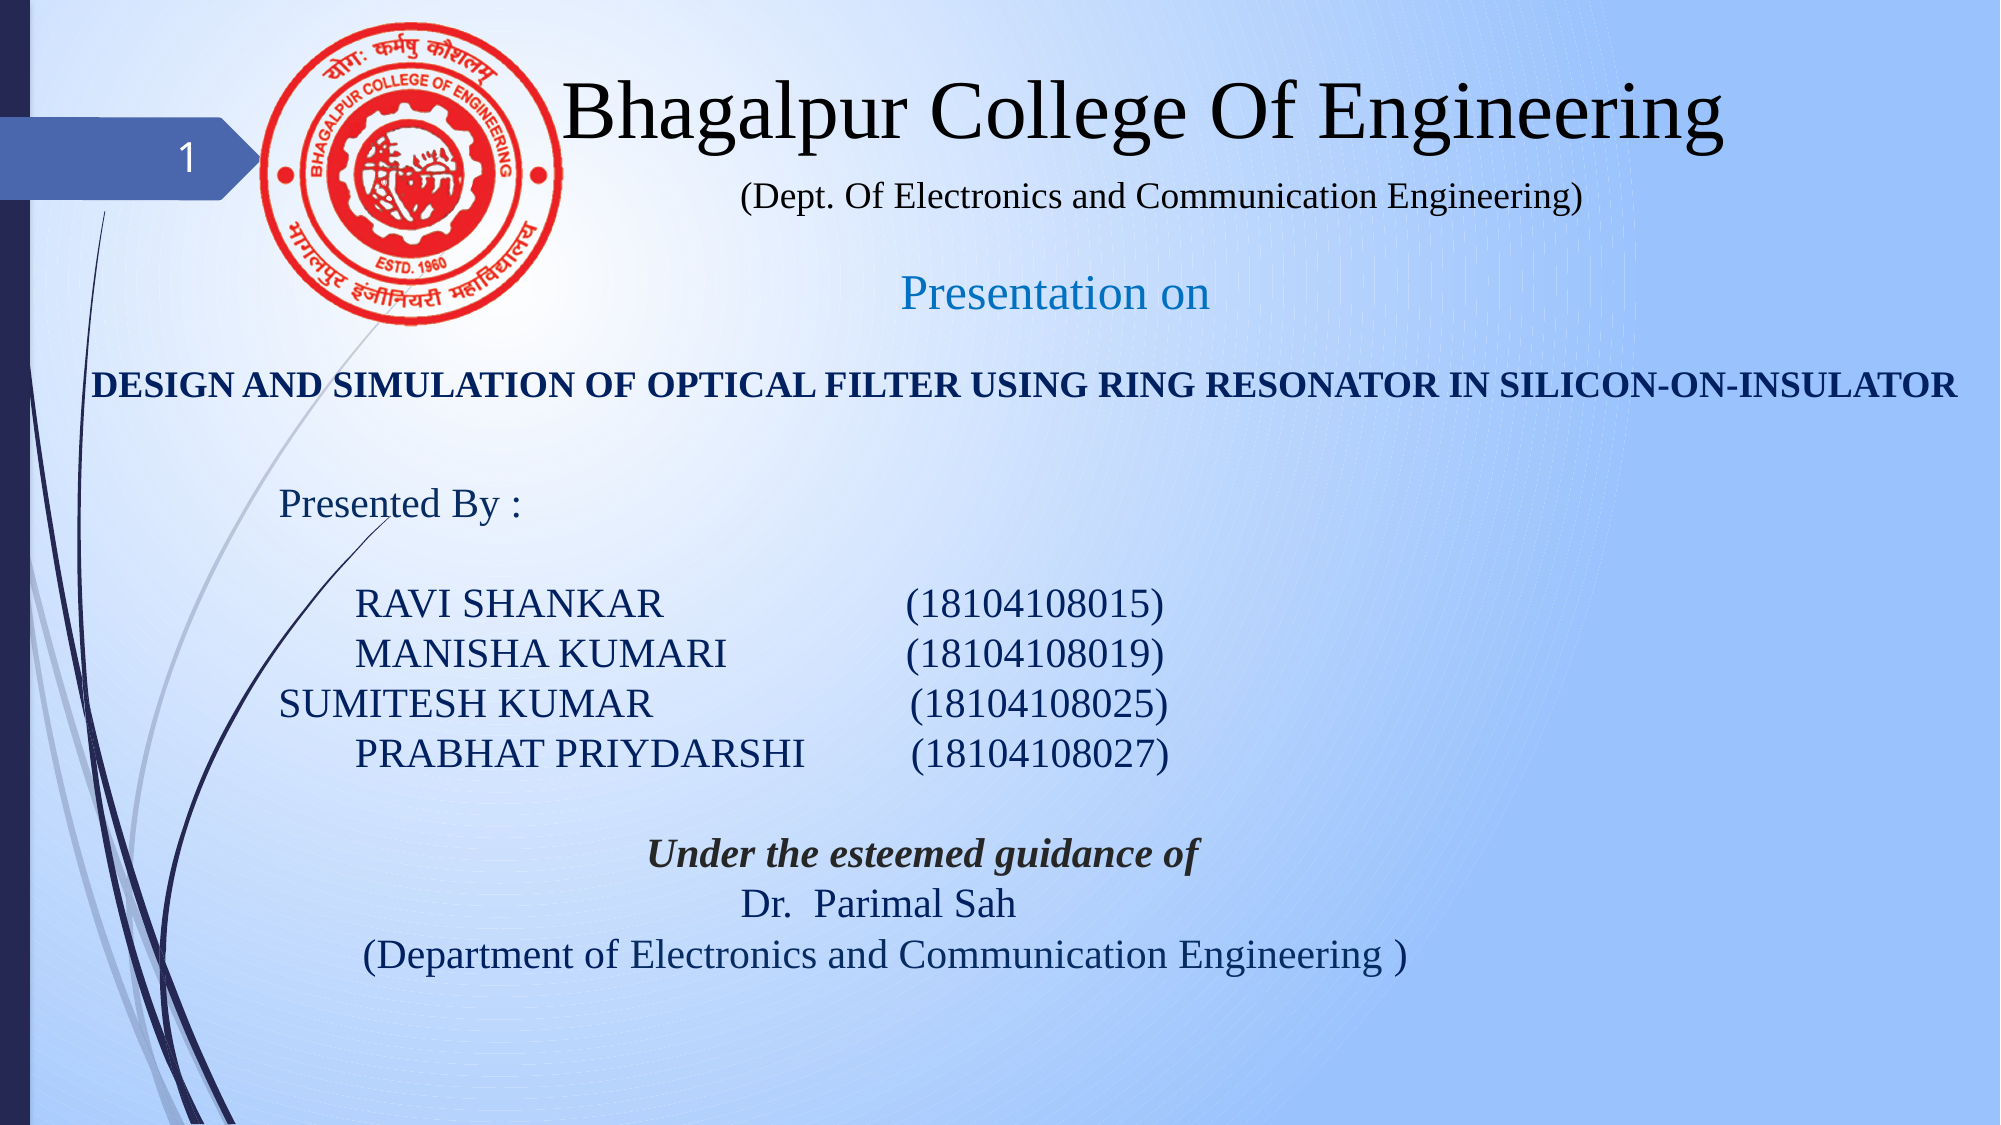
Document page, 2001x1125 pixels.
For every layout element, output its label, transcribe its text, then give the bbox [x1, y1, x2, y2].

text_box (Dept. Of Electronics and Communication Engineering) [590, 163, 1734, 224]
title Presented By : RAVI SHANKAR (18104108015) MANISHA KUMARI (18104108019) SUMITESH KUMAR (18104108025) PRABHAT PRIYDARSHI (18104108027) Under the esteemed guidance of Dr. Parimal Sah (Department of Electronics and Communication Engineering ) [127, 468, 1778, 1099]
text_box Presentation on [885, 252, 1756, 328]
slide_number 1 [87, 129, 216, 190]
text_box Bhagalpur College Of Engineering [570, 47, 1963, 163]
picture [255, 18, 566, 329]
text_box DESIGN AND SIMULATION OF OPTICAL FILTER USING RING RESONATOR IN SILICON-ON-INSULATOR [59, 352, 1990, 412]
